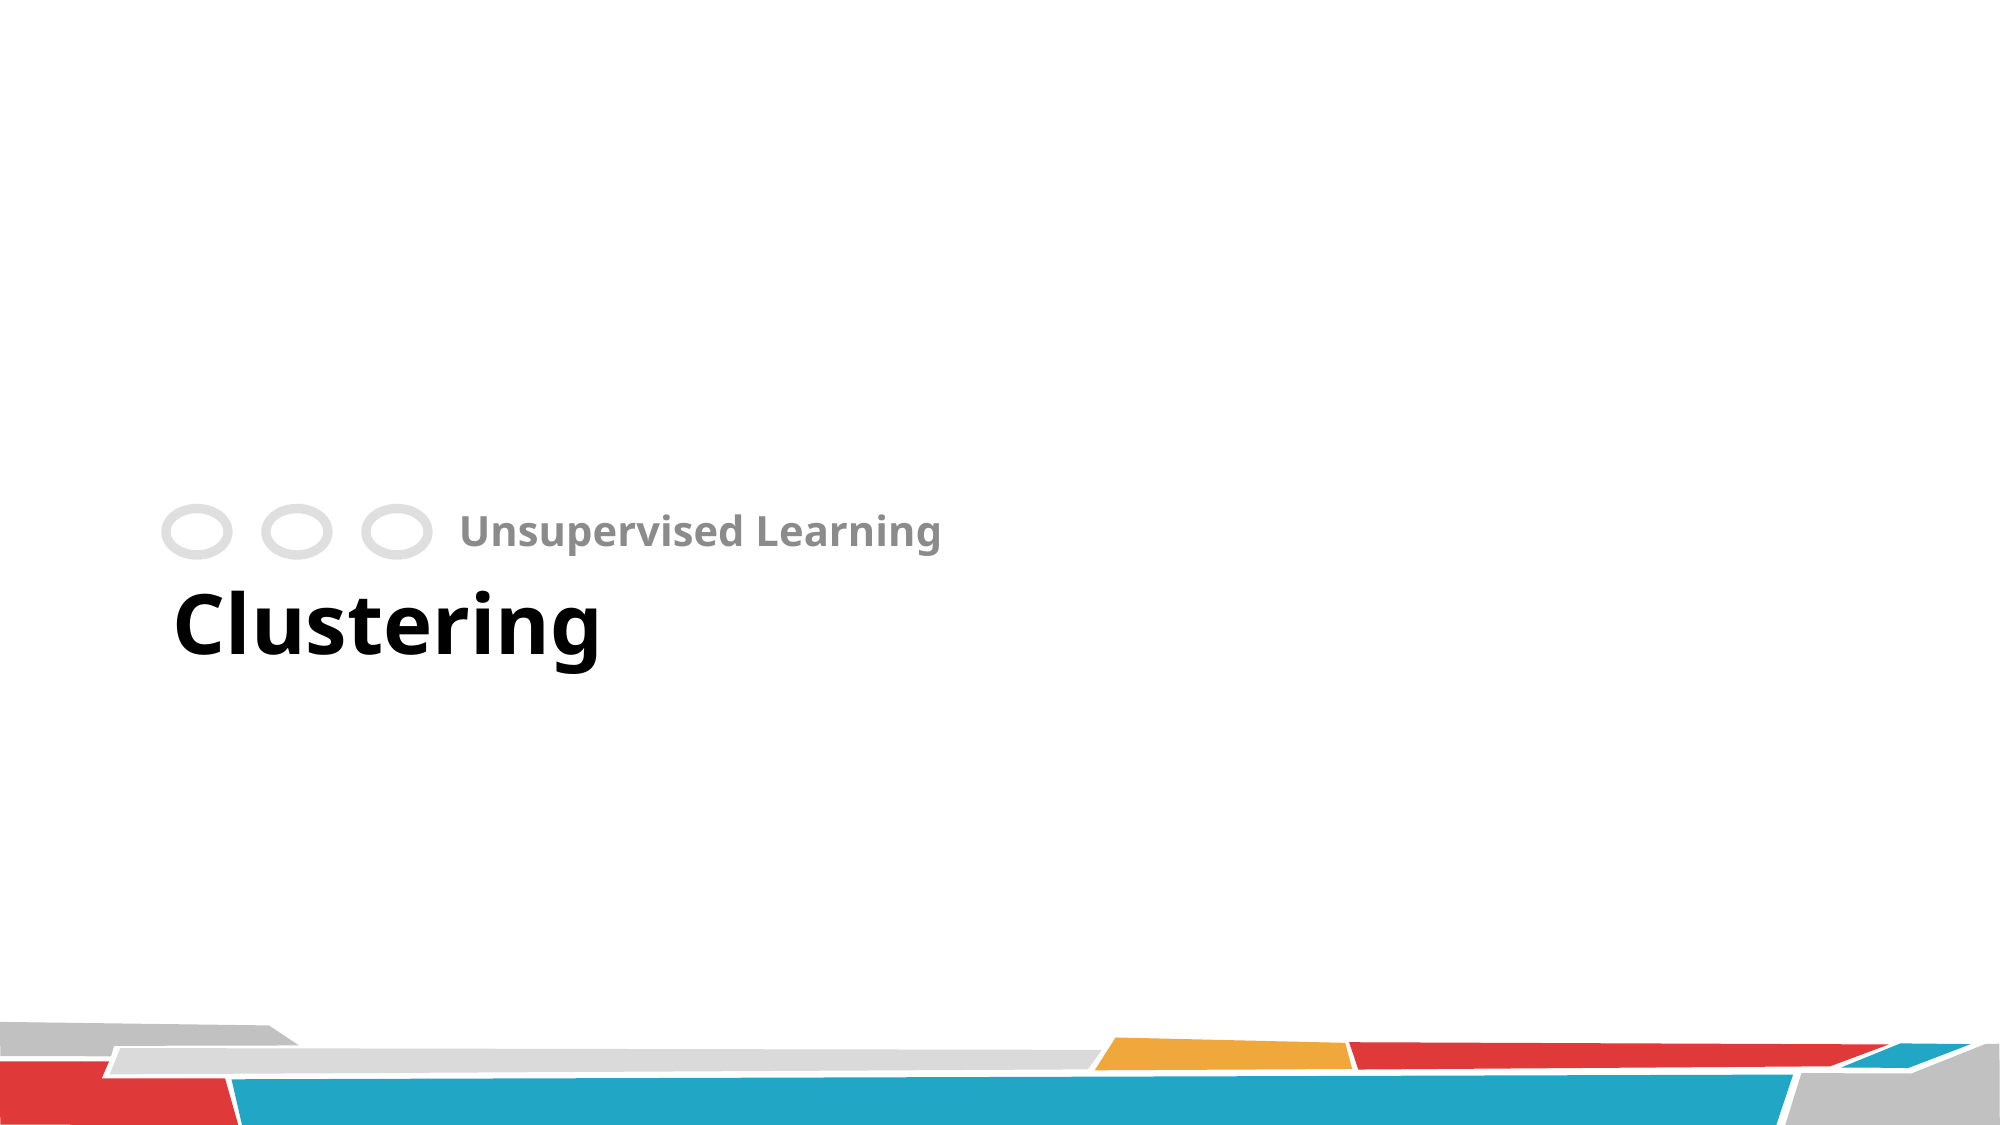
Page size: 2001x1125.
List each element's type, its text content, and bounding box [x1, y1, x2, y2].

title Clustering [157, 563, 1850, 786]
list Unsupervised Learning [443, 316, 1848, 563]
